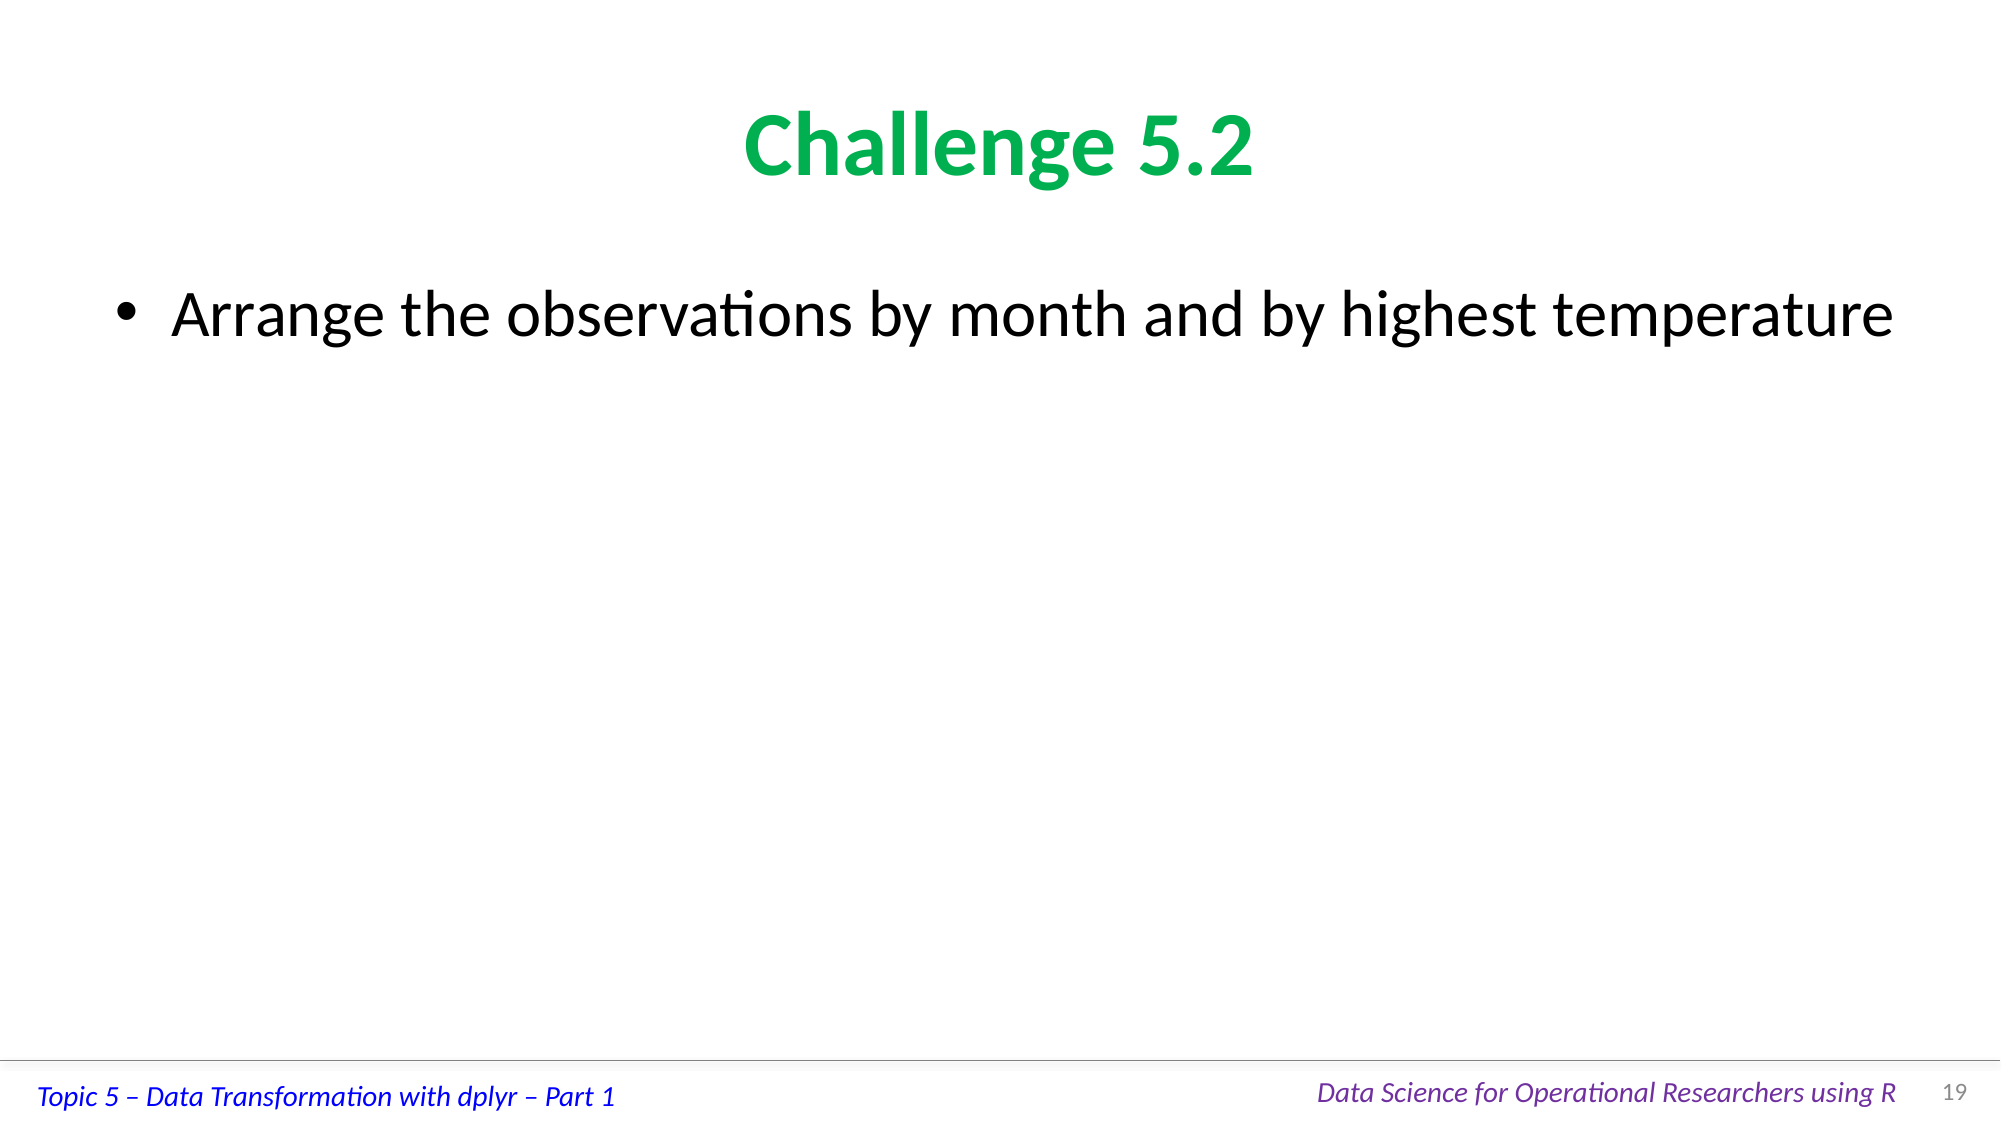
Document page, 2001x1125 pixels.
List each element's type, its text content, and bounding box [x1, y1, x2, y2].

title Challenge 5.2 [99, 45, 1900, 233]
slide_number 19 [1899, 1060, 1983, 1120]
list Arrange the observations by month and by highest temperature [99, 262, 1938, 1005]
